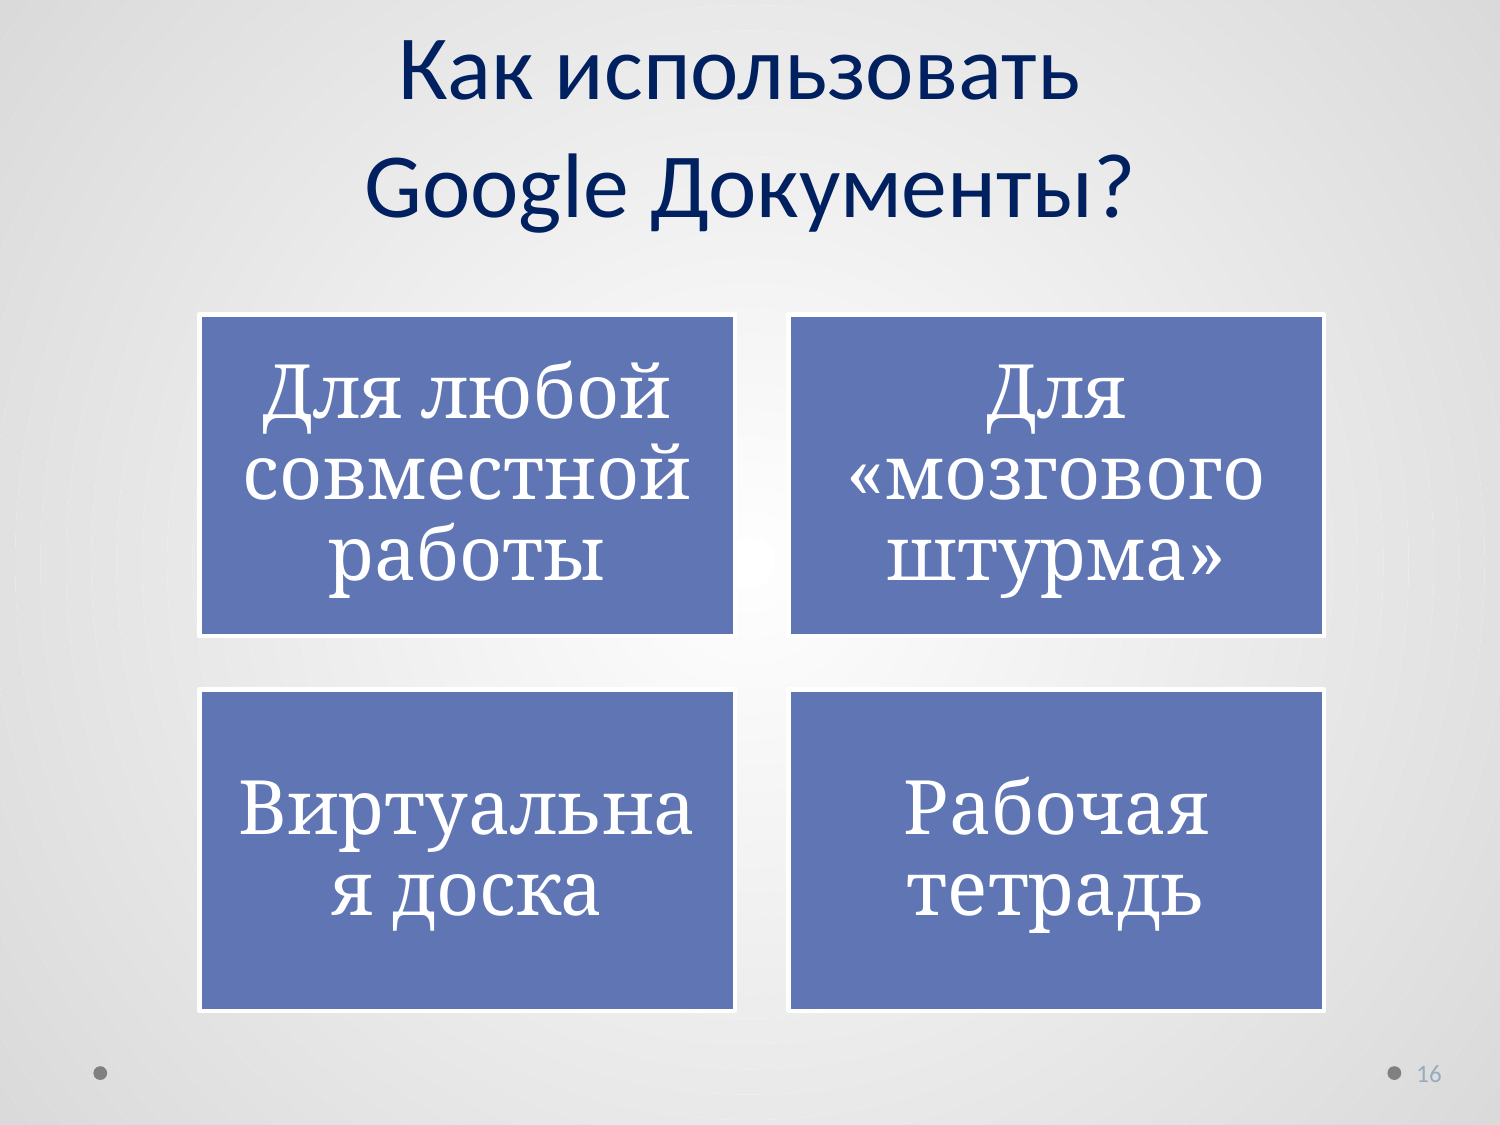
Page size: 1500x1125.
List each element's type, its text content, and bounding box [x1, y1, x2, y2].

slide_number 16 [1401, 1042, 1494, 1103]
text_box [135, 314, 1389, 1012]
title Как использовать Google Документы? [41, 125, 1459, 244]
